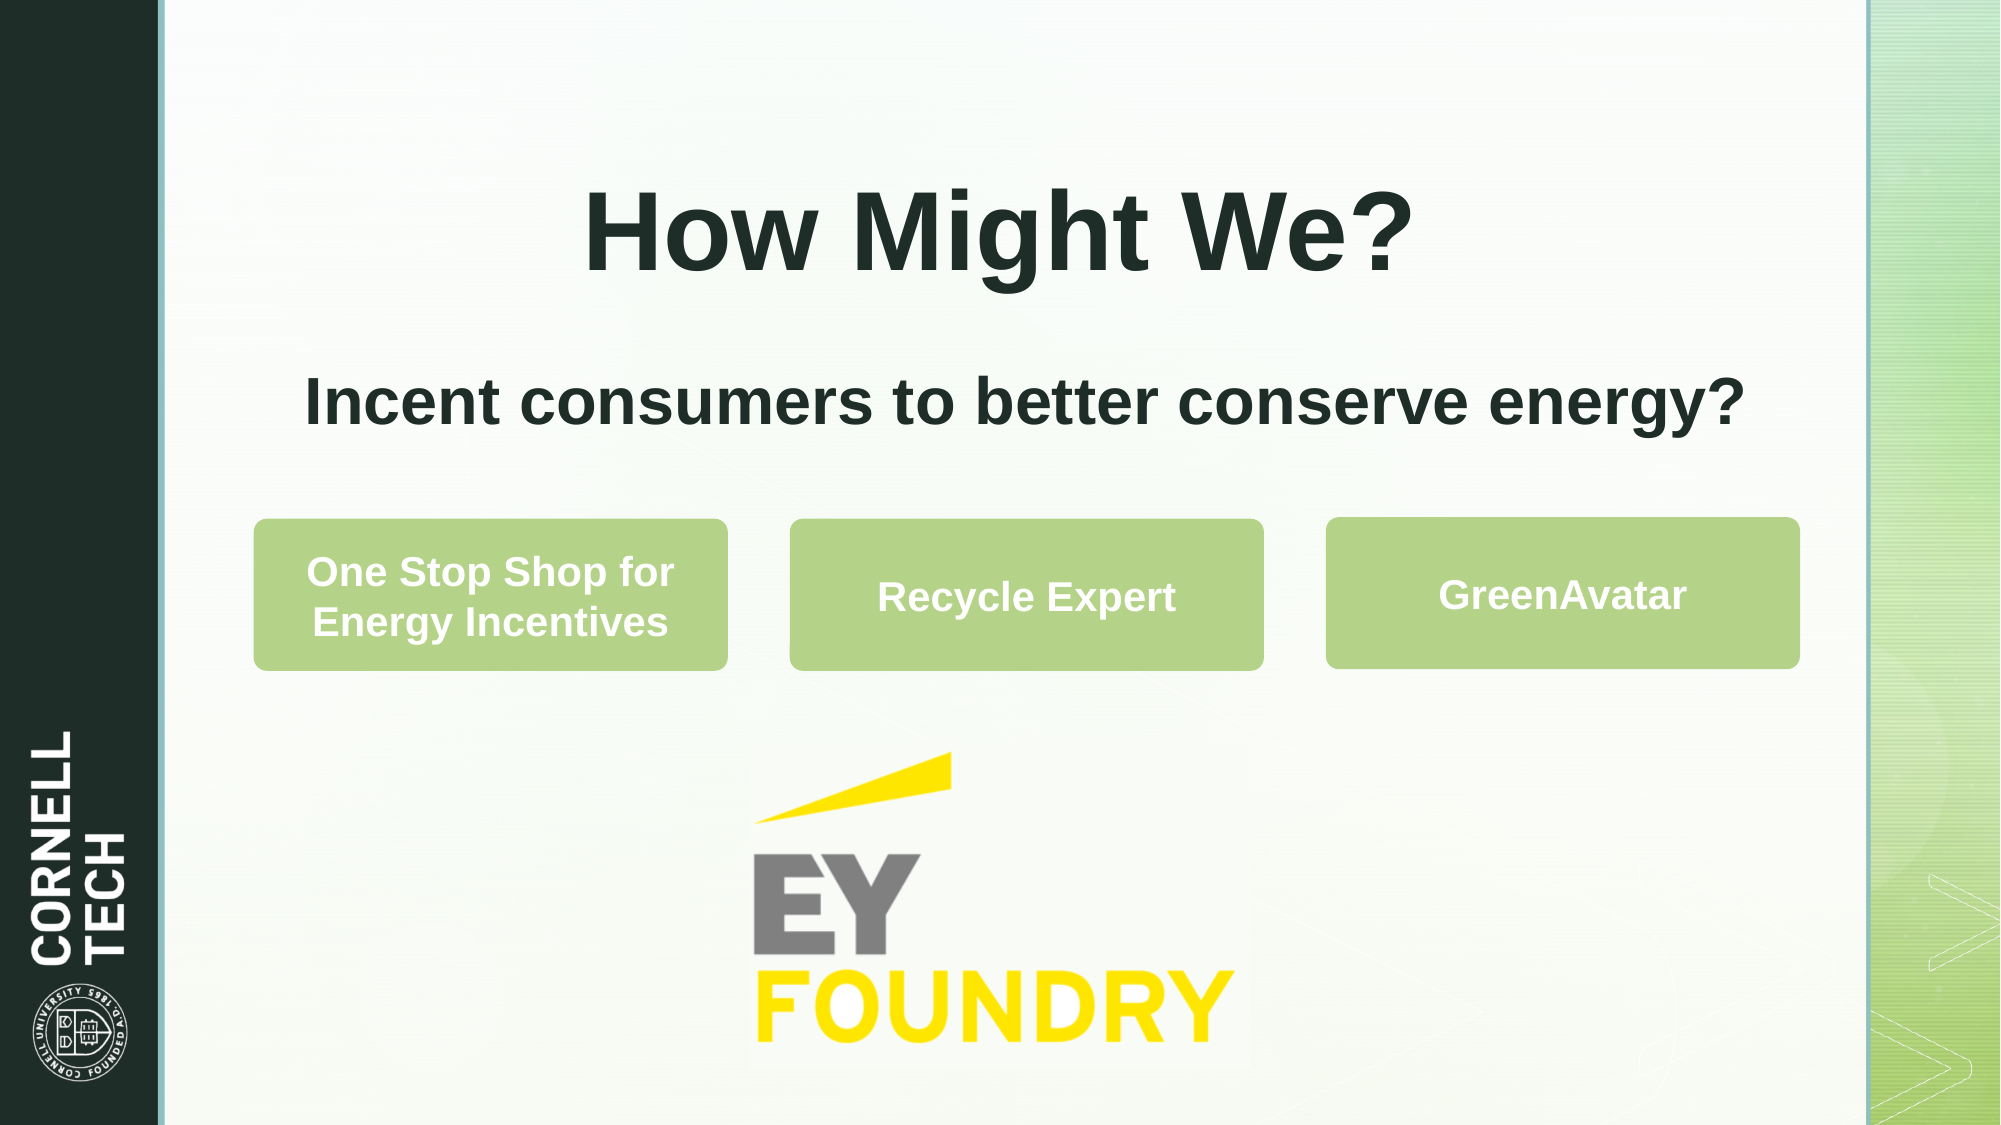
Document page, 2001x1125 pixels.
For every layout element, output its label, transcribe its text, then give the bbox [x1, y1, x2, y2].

text_box How Might We? [218, 163, 1782, 311]
picture [749, 740, 1251, 1069]
text_box Incent consumers to better conserve energy? [218, 341, 1835, 447]
picture [1871, 0, 2001, 1125]
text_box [253, 516, 1801, 671]
picture [0, 688, 157, 1125]
